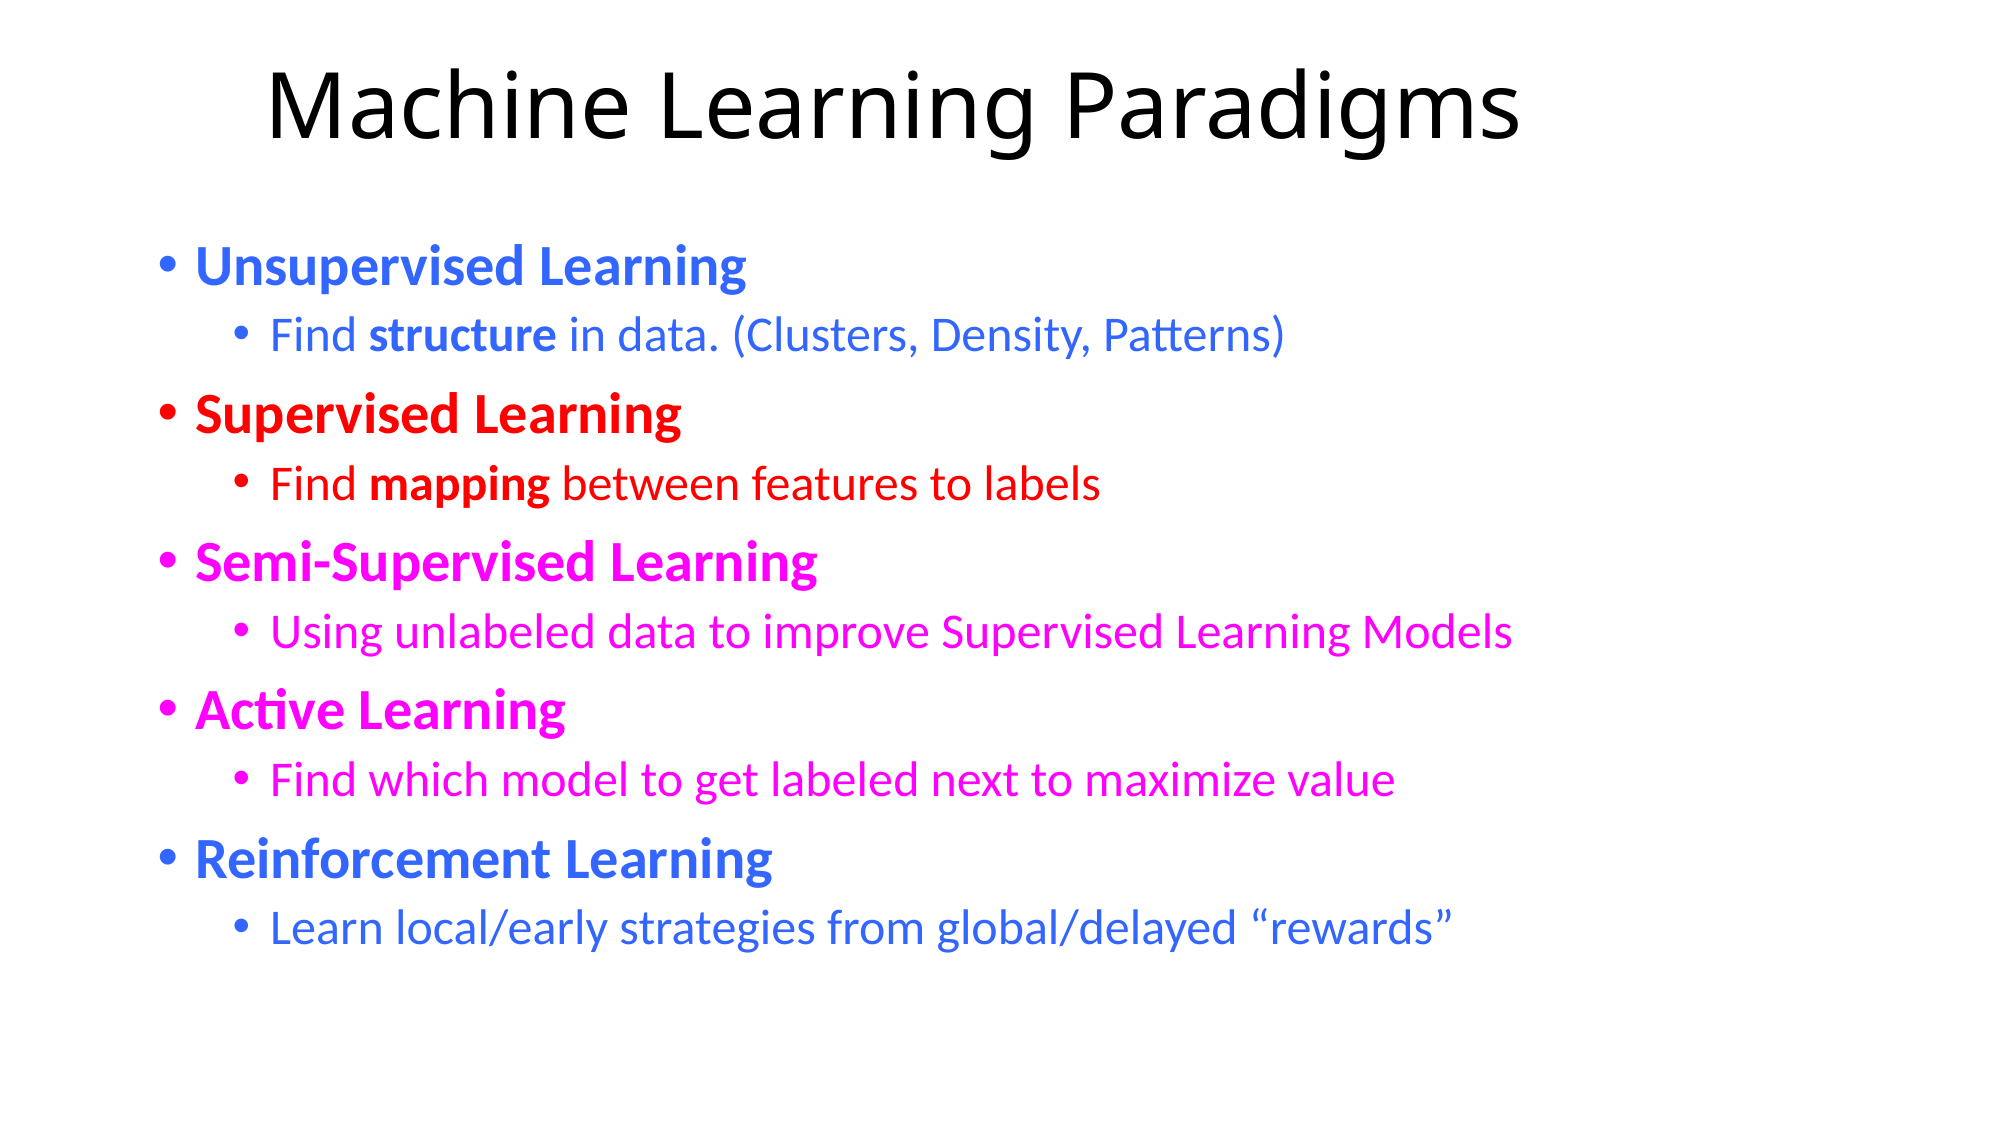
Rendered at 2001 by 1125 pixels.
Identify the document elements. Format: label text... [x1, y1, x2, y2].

list Unsupervised Learning Find structure in data. (Clusters, Density, Patterns) Supervised Learning Find mapping between features to labels Semi-Supervised Learning Using unlabeled data to improve Supervised Learning Models Active Learning Find which model to get labeled next to maximize value Reinforcement Learning Learn local/early strategies from global/delayed “rewards” [142, 227, 1713, 1028]
title Machine Learning Paradigms [249, 34, 1713, 185]
